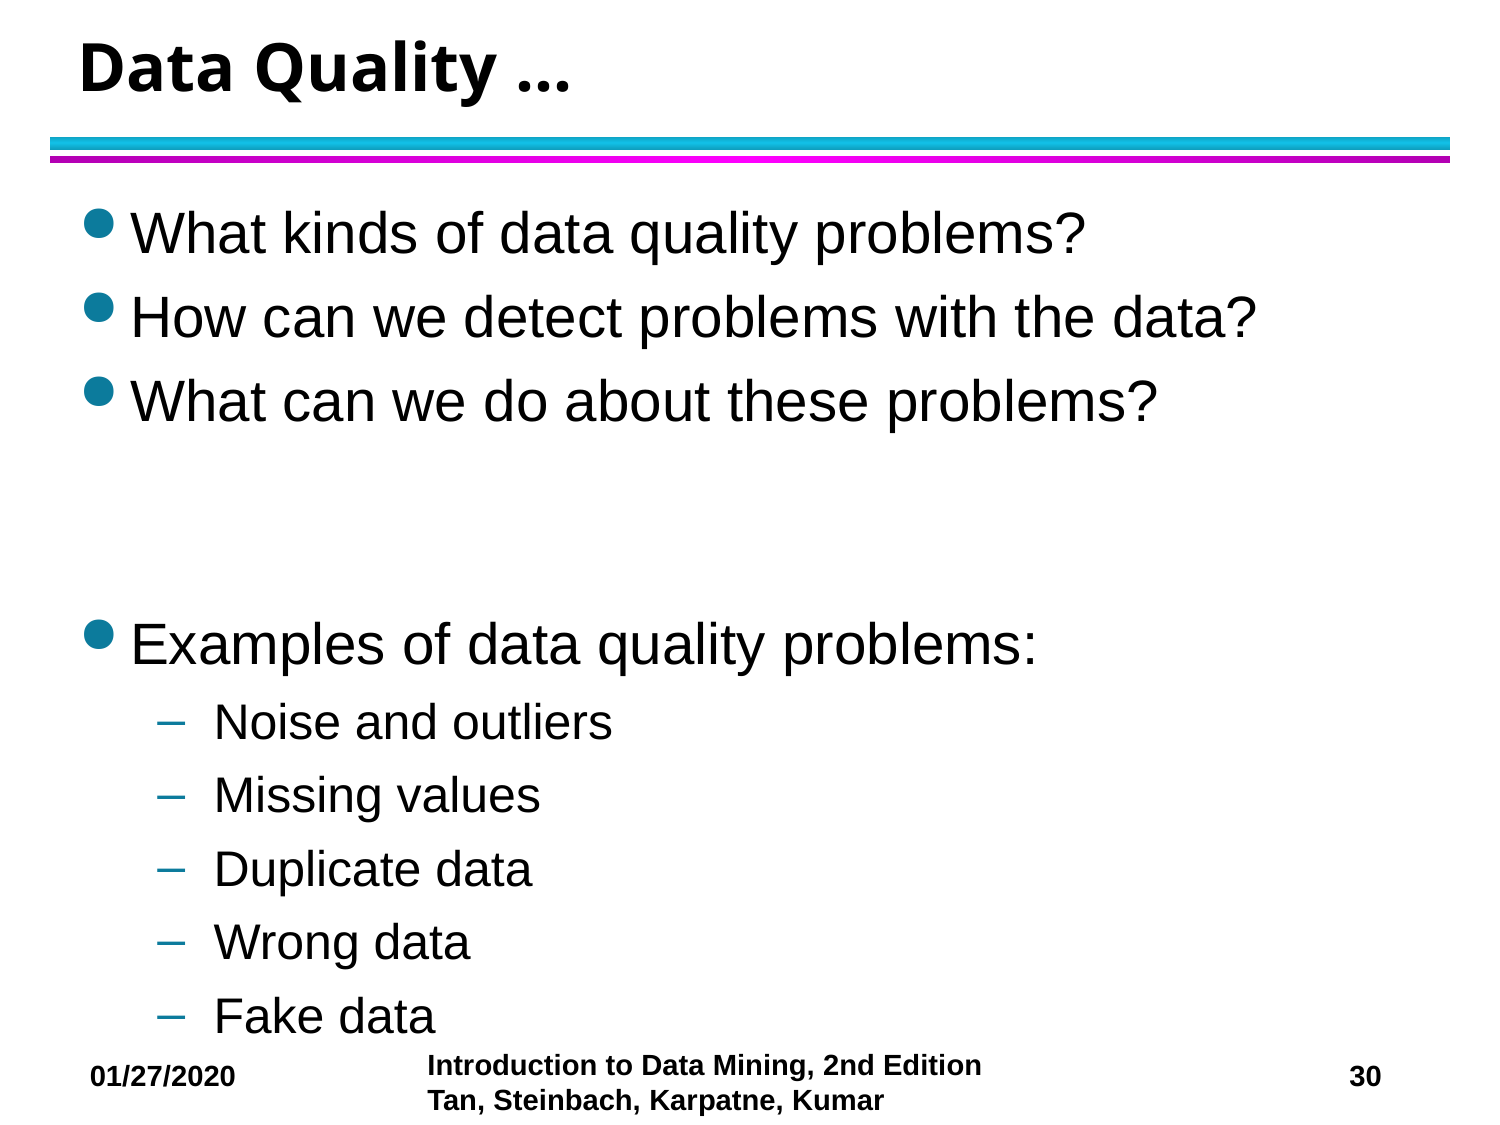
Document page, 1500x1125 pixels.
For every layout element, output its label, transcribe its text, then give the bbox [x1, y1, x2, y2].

title Data Quality … [62, 24, 1421, 113]
list What kinds of data quality problems? How can we detect problems with the data? What can we do about these problems? Examples of data quality problems: Noise and outliers Missing values Duplicate data Wrong data Fake data [67, 187, 1432, 1038]
